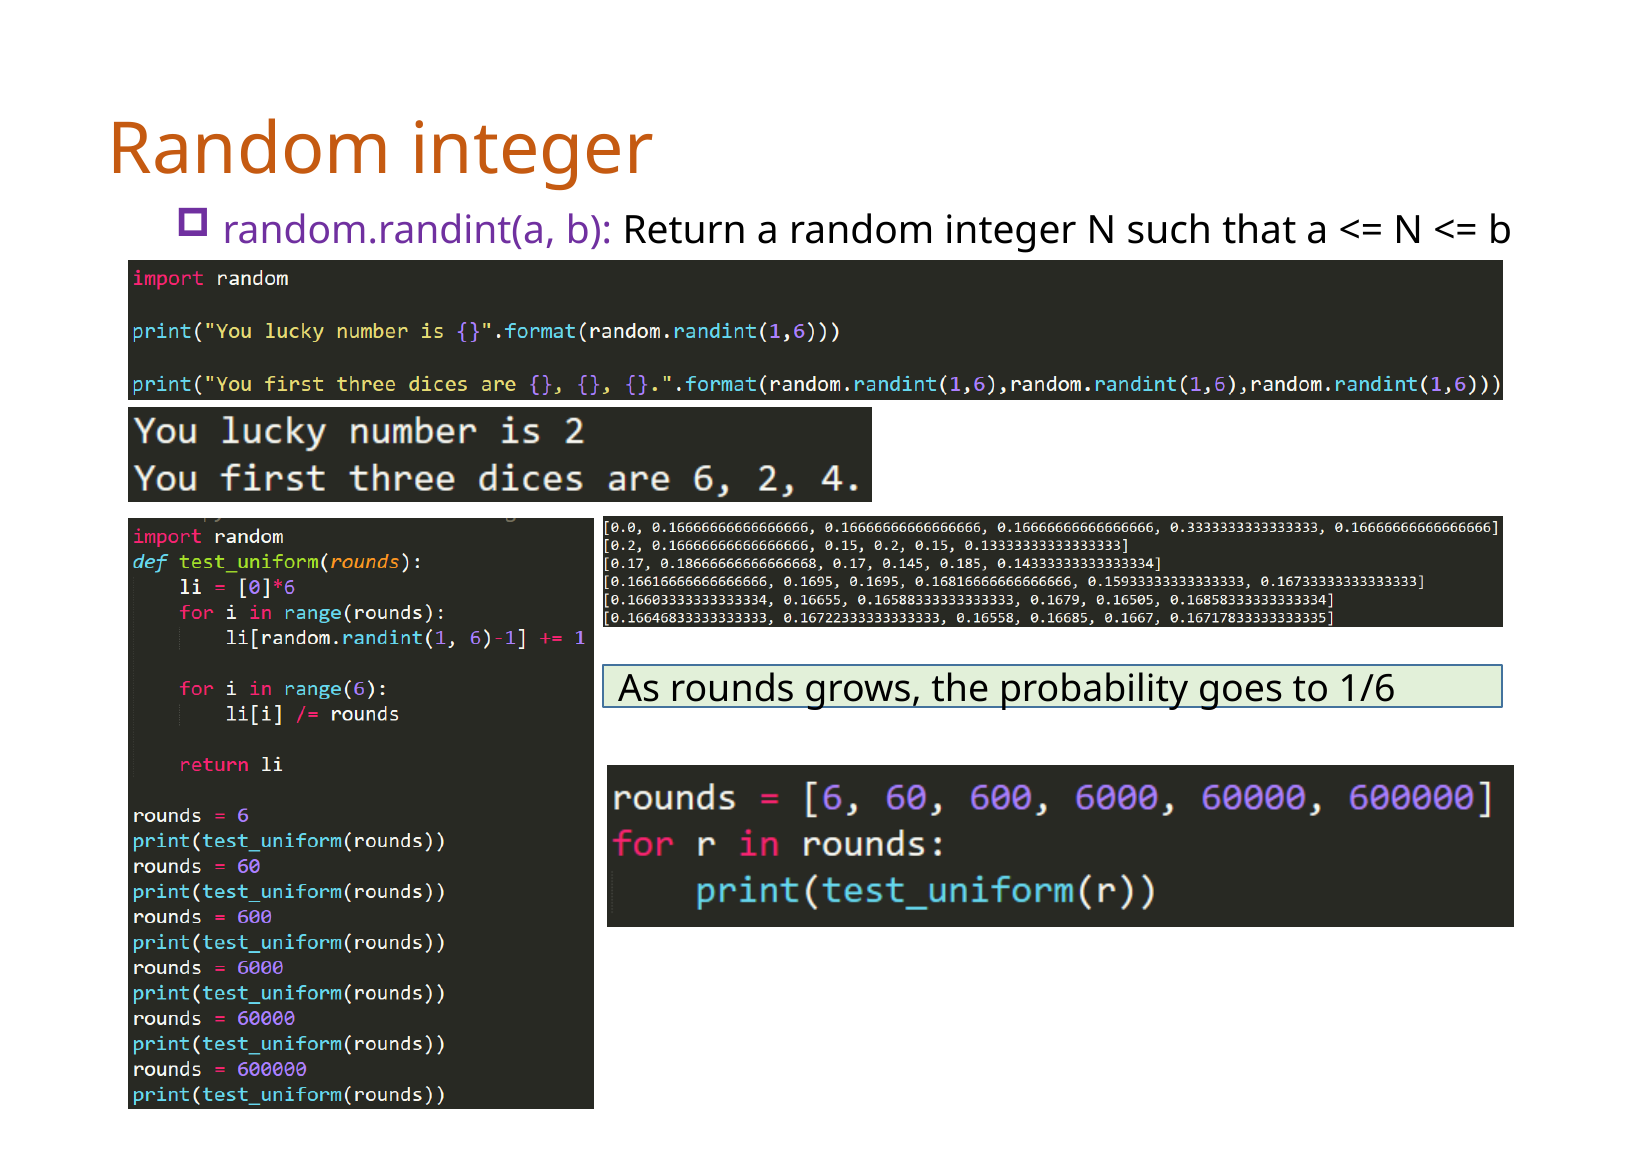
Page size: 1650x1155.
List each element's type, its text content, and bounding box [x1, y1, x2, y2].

picture [127, 260, 1503, 400]
picture [127, 407, 872, 502]
picture [607, 765, 1514, 927]
text_box random.randint(a, b): Return a random integer N such that a <= N <= b [160, 196, 1555, 259]
picture [127, 518, 594, 1109]
picture [603, 516, 1503, 628]
text_box Random integer [93, 94, 670, 196]
